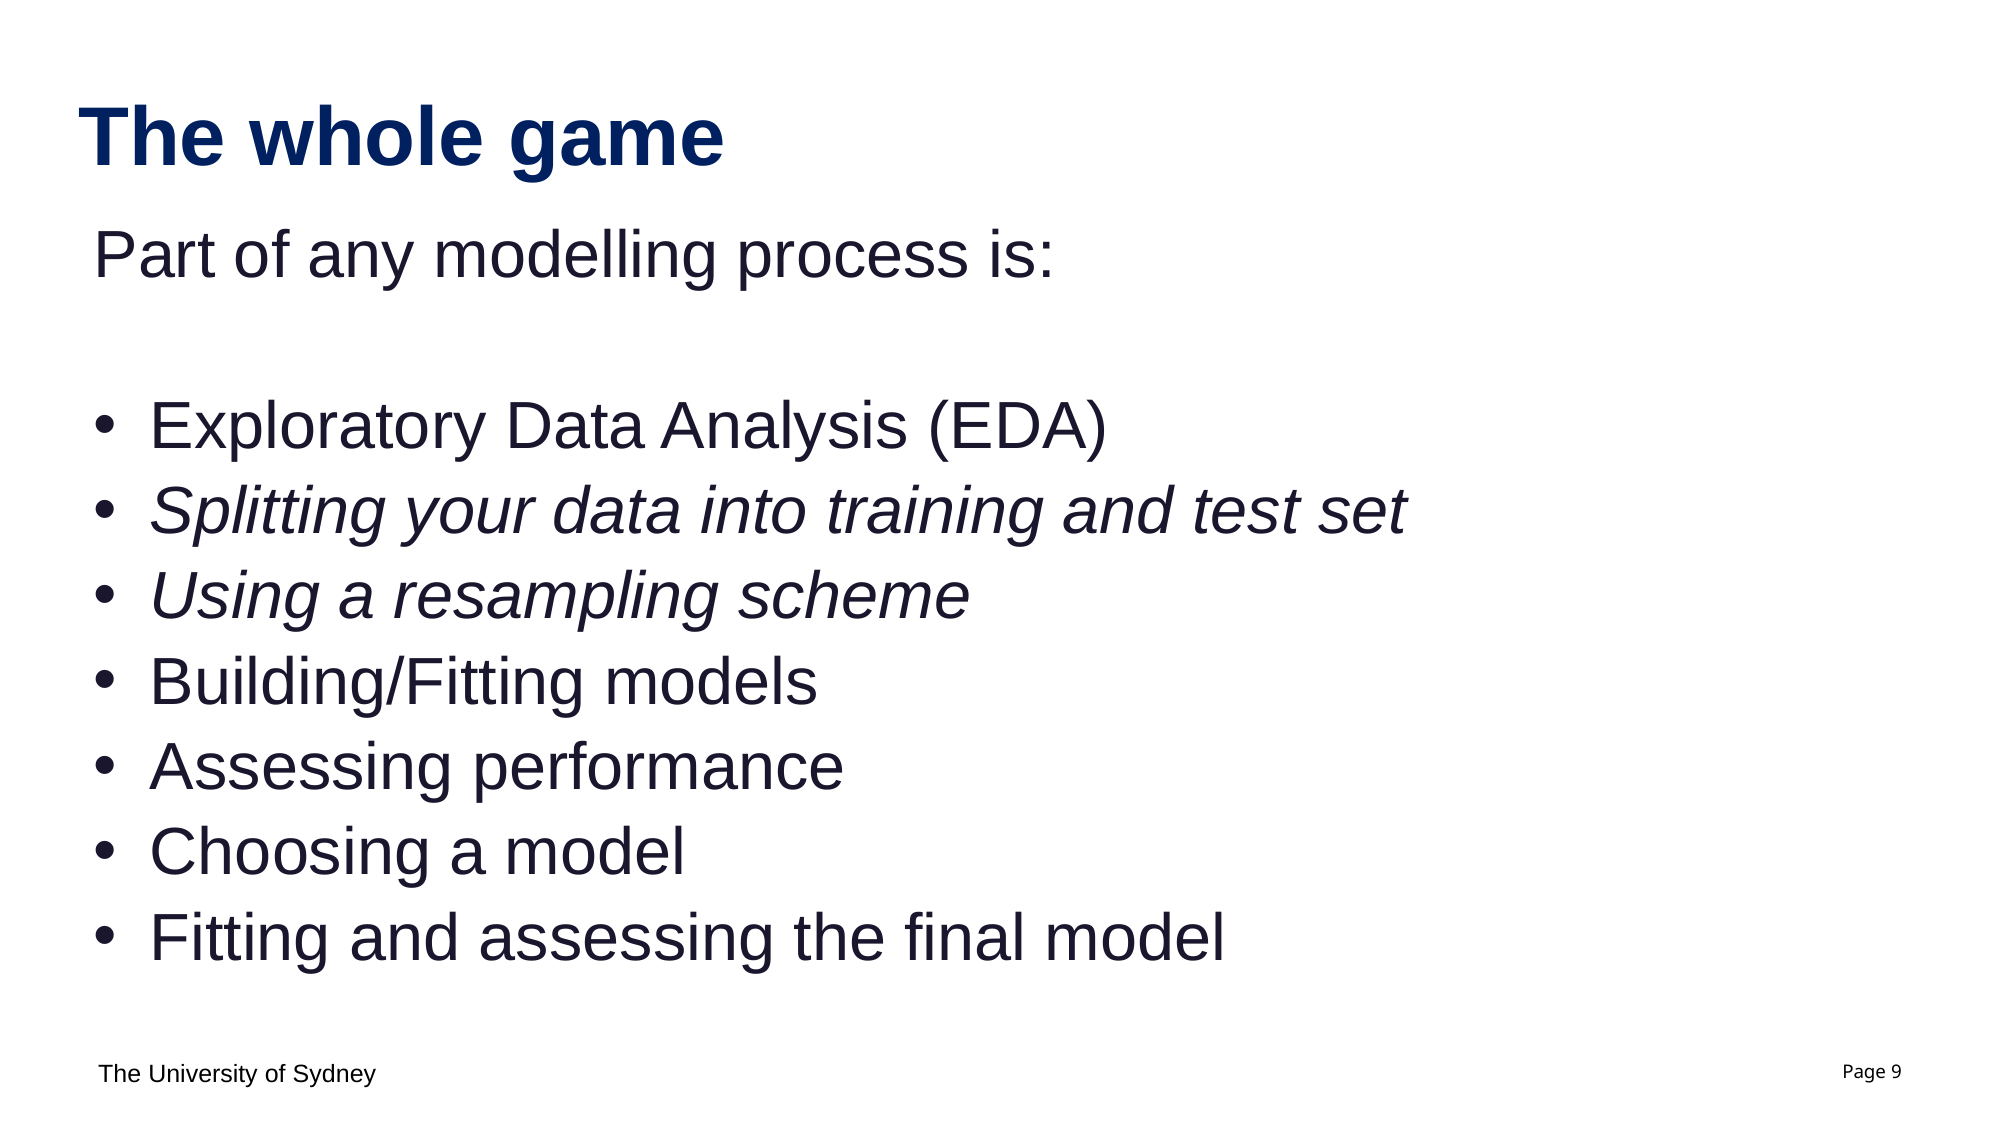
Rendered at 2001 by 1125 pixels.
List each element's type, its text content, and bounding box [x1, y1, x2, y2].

title The whole game [78, 82, 1922, 189]
list Part of any modelling process is: Exploratory Data Analysis (EDA) Splitting your data into training and test set Using a resampling scheme Building/Fitting models Assessing performance Choosing a model Fitting and assessing the final model [78, 212, 1900, 995]
